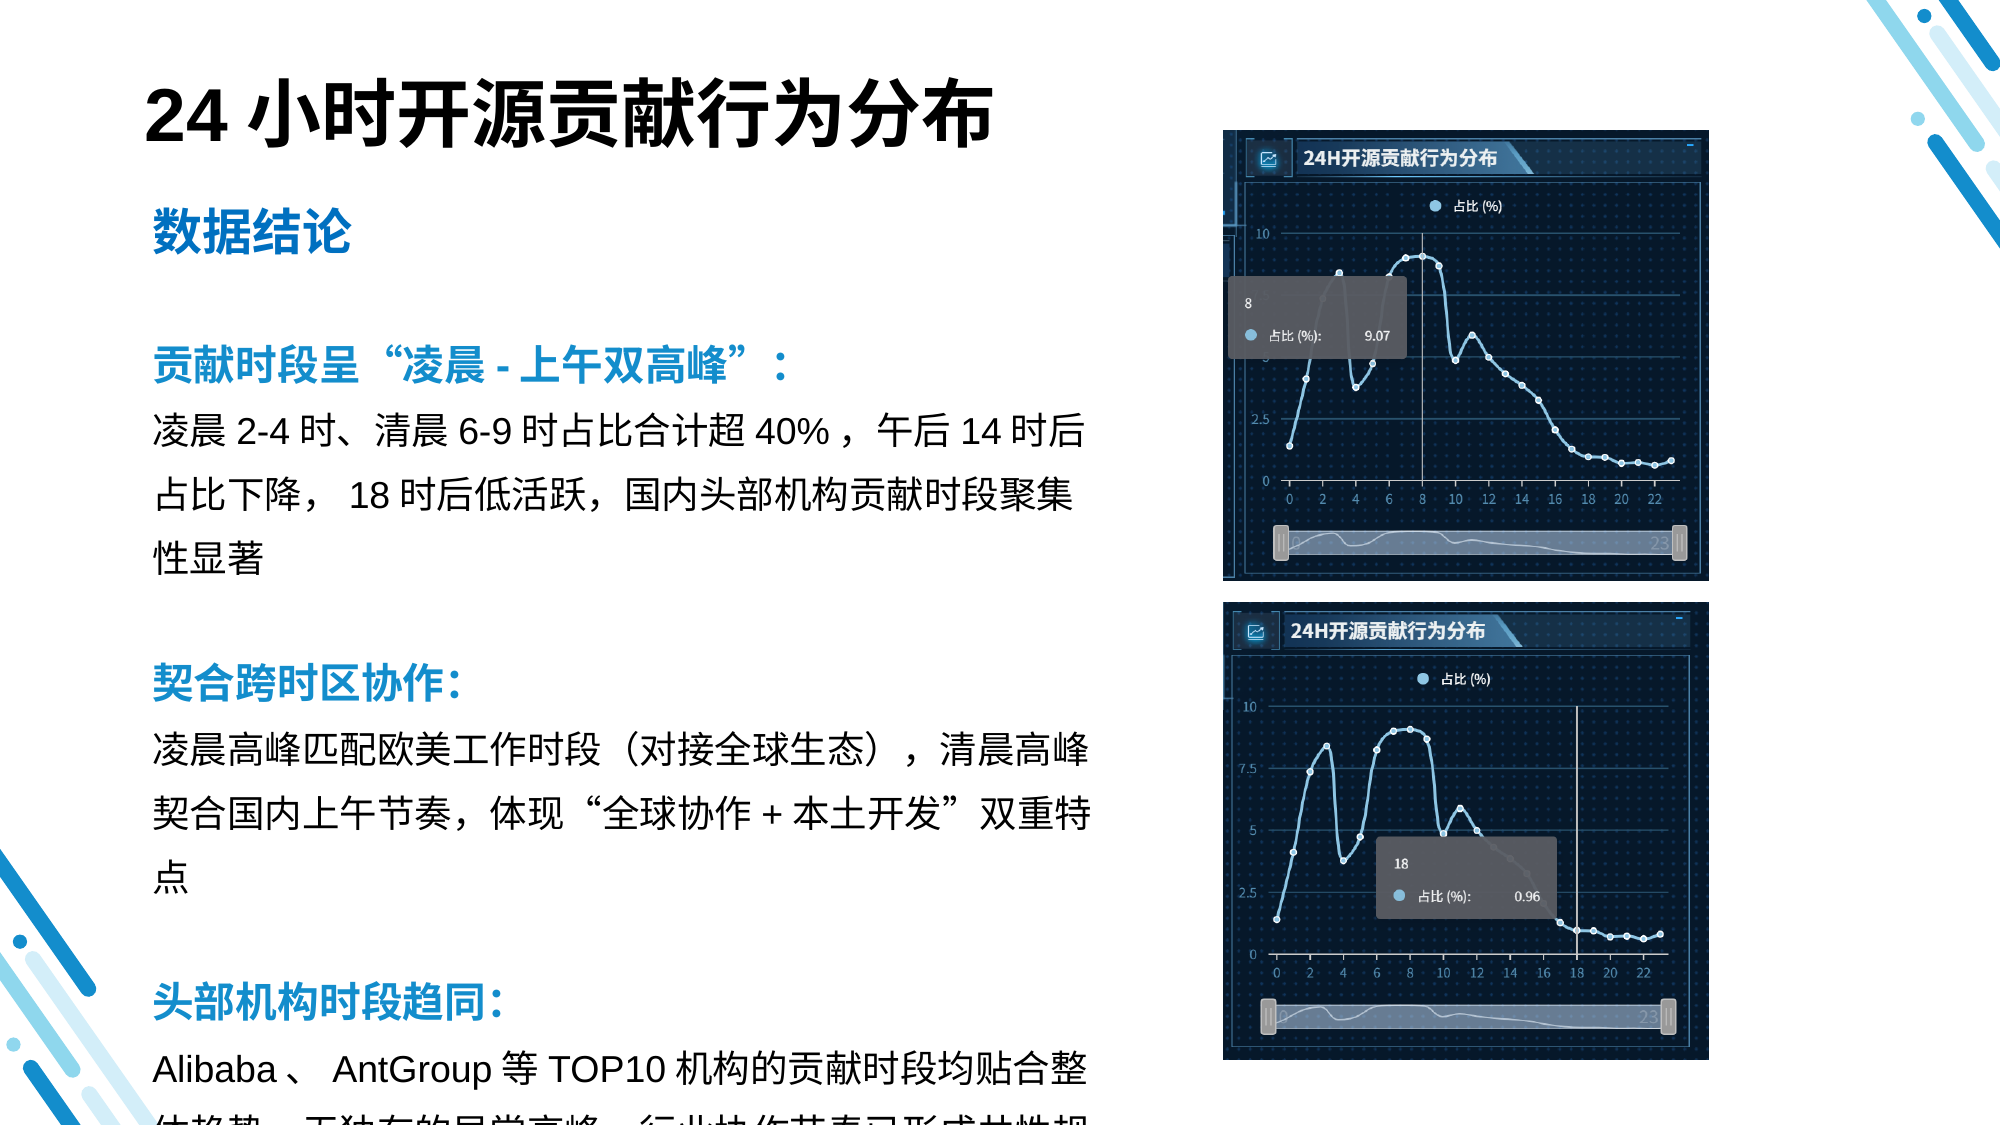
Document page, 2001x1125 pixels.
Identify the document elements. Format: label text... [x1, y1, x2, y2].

picture [1223, 130, 1709, 581]
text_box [1855, 0, 2000, 461]
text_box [0, 695, 188, 1125]
text_box 数据结论 贡献时段呈“凌晨-上午双高峰”： 凌晨2-4时、清晨6-9时占比合计超40%，午后14时后占比下降，18时后低活跃，国内头部机构贡献时段聚集性显著 契合跨时区协作： 凌晨高峰匹配欧美工作时段（对接全球生态），清晨高峰契合国内上午节奏，体现“全球协作+本土开发”双重特点 头部机构时段趋同： Alibaba、AntGroup等TOP10机构的贡献时段均贴合整体趋势，无独有的异常高峰，行业协作节奏已形成共性规律 [137, 189, 1120, 1125]
title 24小时开源贡献行为分布 [143, 55, 1855, 158]
picture [1223, 602, 1709, 1060]
